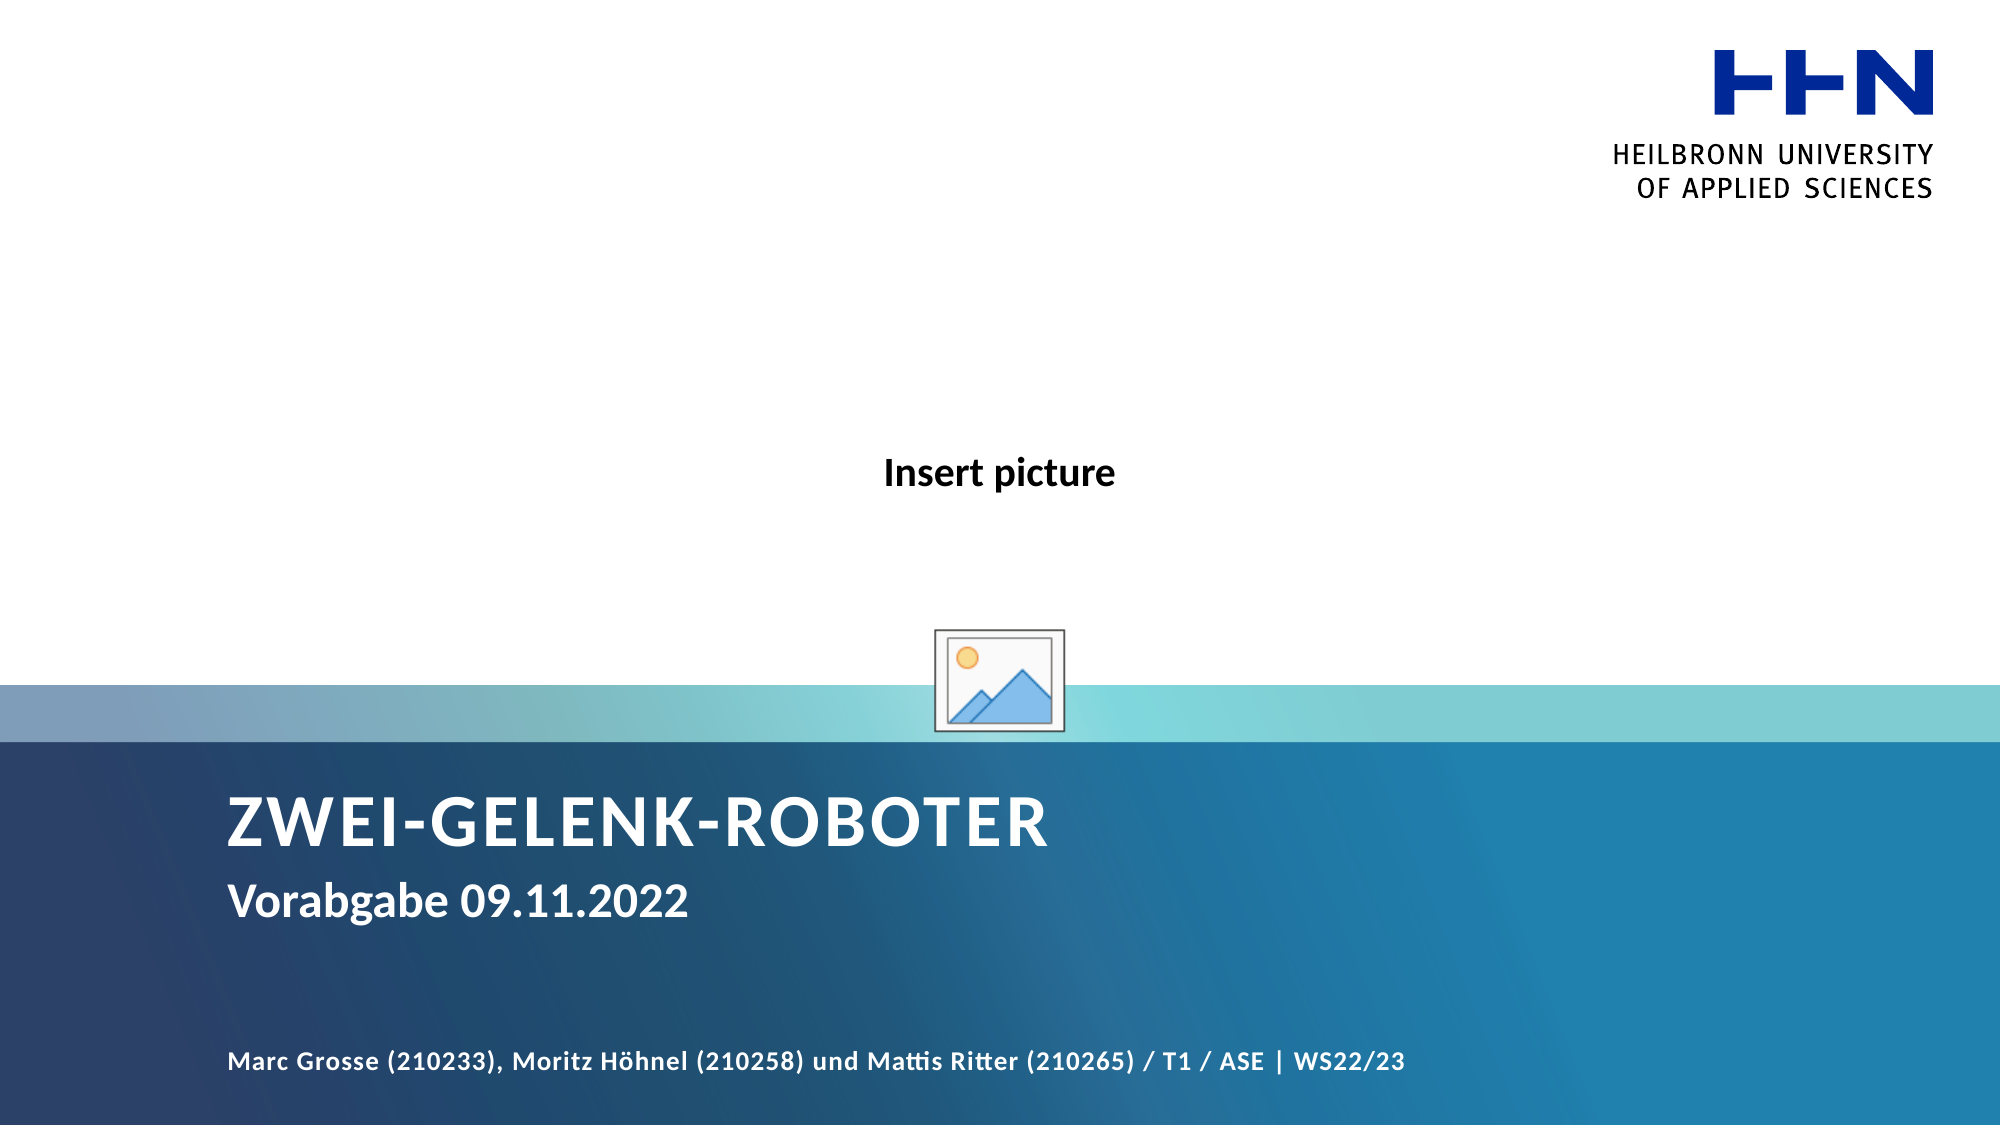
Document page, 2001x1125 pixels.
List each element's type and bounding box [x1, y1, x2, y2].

picture [0, 237, 2000, 1125]
